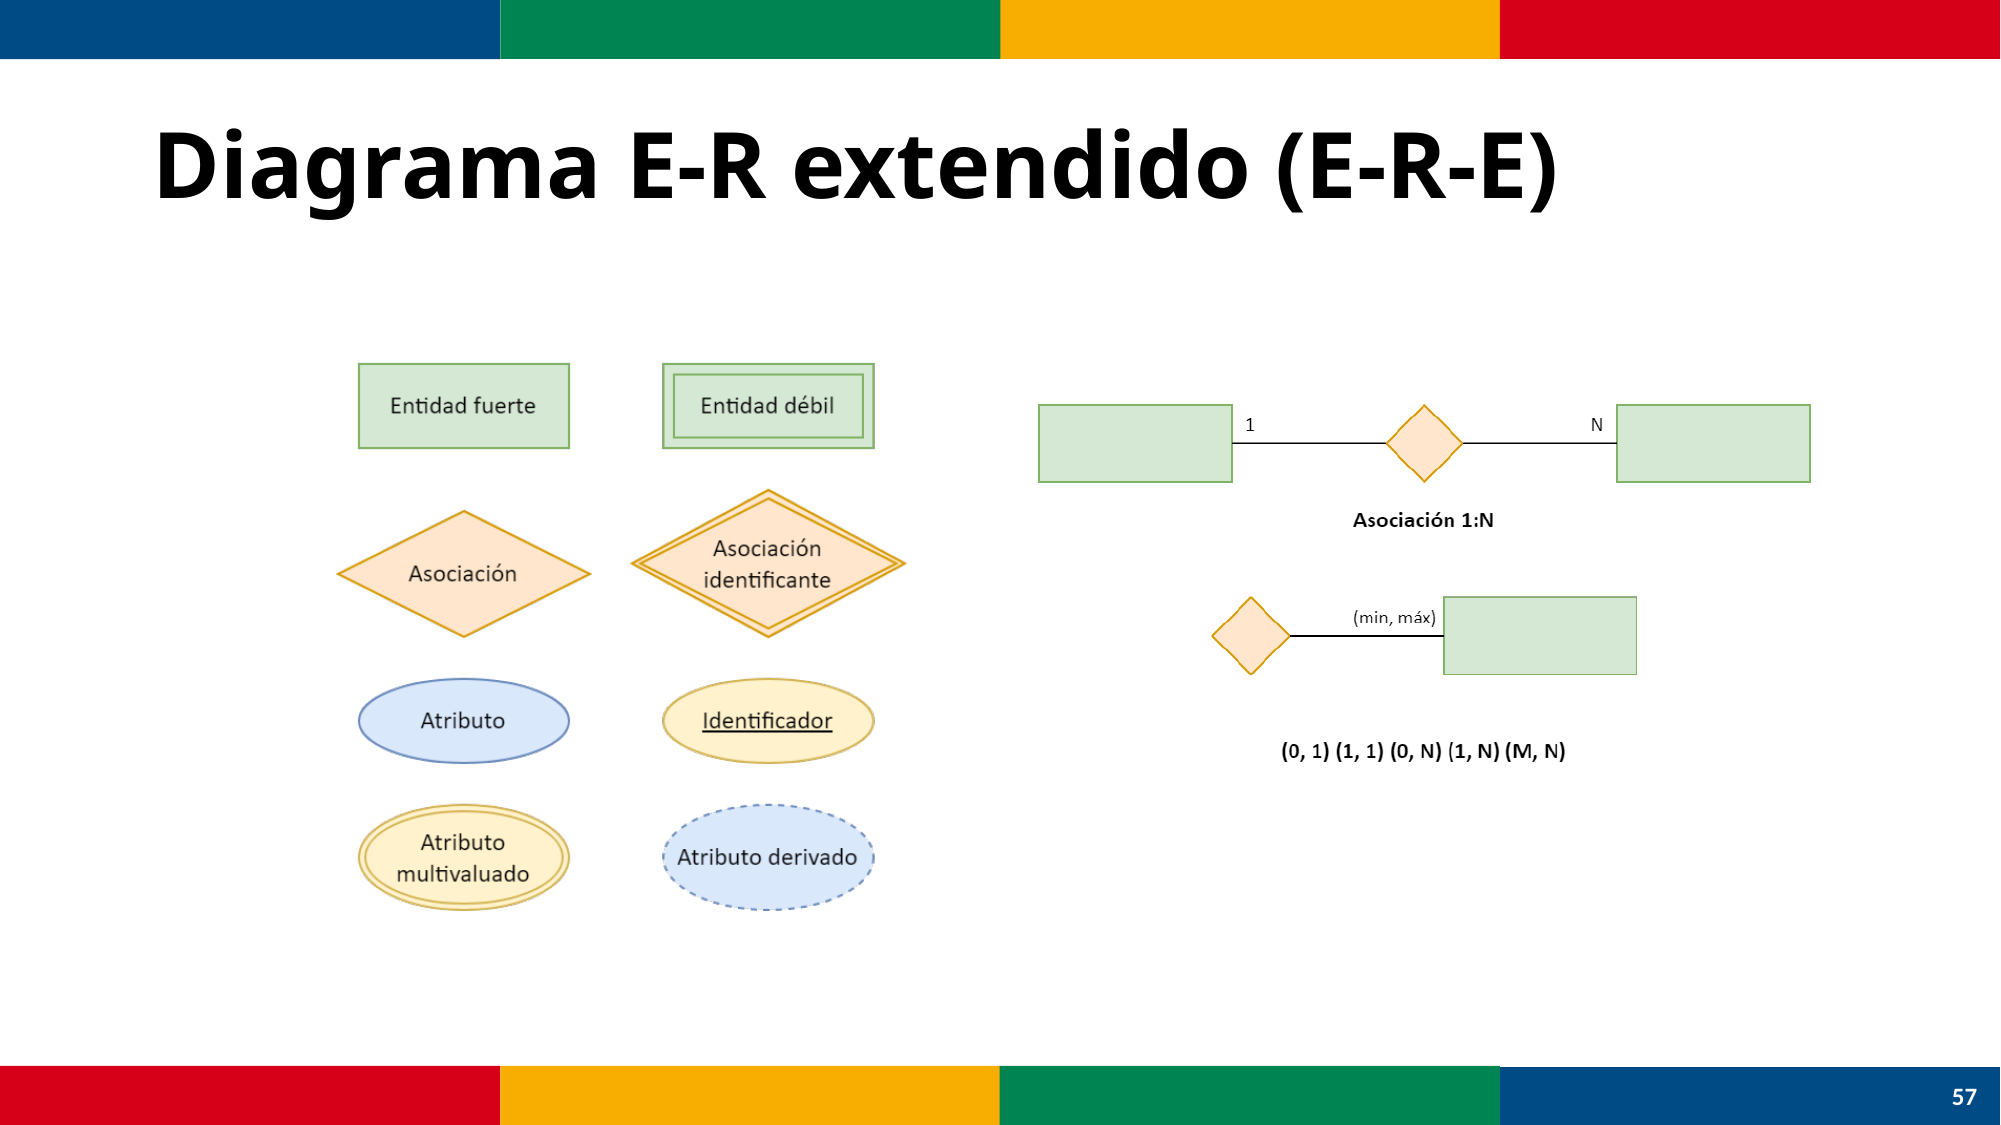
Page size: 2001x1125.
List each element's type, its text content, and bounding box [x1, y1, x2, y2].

picture [295, 321, 948, 953]
picture [999, 365, 1849, 829]
slide_number 57 [1930, 1065, 2000, 1125]
title Diagrama E-R extendido (E-R-E) [137, 59, 1863, 278]
